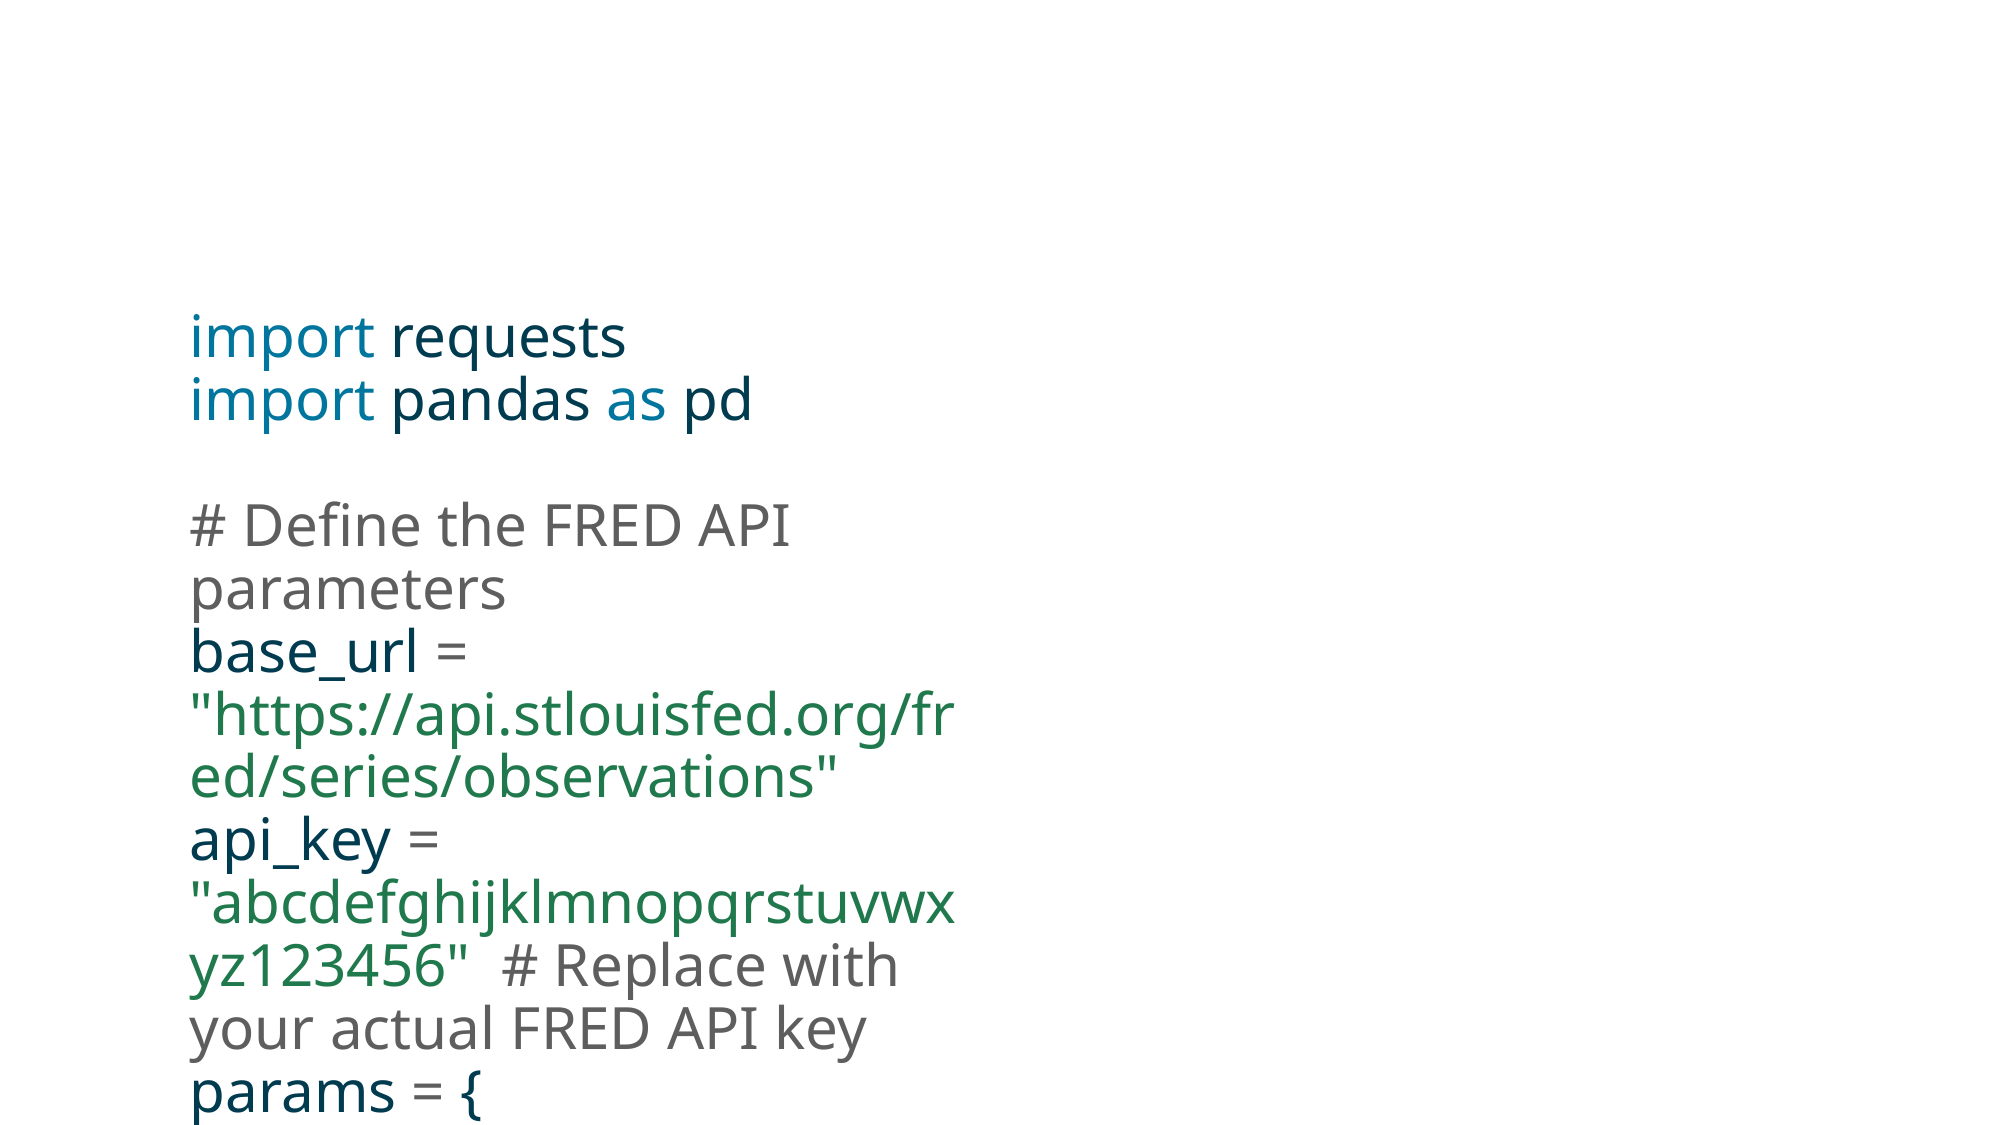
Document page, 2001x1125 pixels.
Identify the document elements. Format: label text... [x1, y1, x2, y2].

list import requests import pandas as pd # Define the FRED API parameters base_url = "https://api.stlouisfed.org/fred/series/observations" api_key = "abcdefghijklmnopqrstuvwxyz123456" # Replace with your actual FRED API key params = { "series_id": "UNRATE", # Unemployment Rate series ID "api_key": api_key, "file_type": "json" # Request JSON format } # Send the request to the FRED API response = requests.get(base_url, params=params) # Check if the request was successful if response.status_code == 200: # Parse the JSON response data = response.json() observations = data.get("observations", []) # Convert observations to a DataFrame df = pd.DataFrame(observations) # Save the data to a CSV file file_path = "/data/UNRATE_data.csv" df.to_csv(file_path, index=False) print(f"Data saved to {file_path}") else: print(f"Failed to fetch data. Status code: {response.status_code}, Message: {response.text}") [137, 299, 988, 1014]
